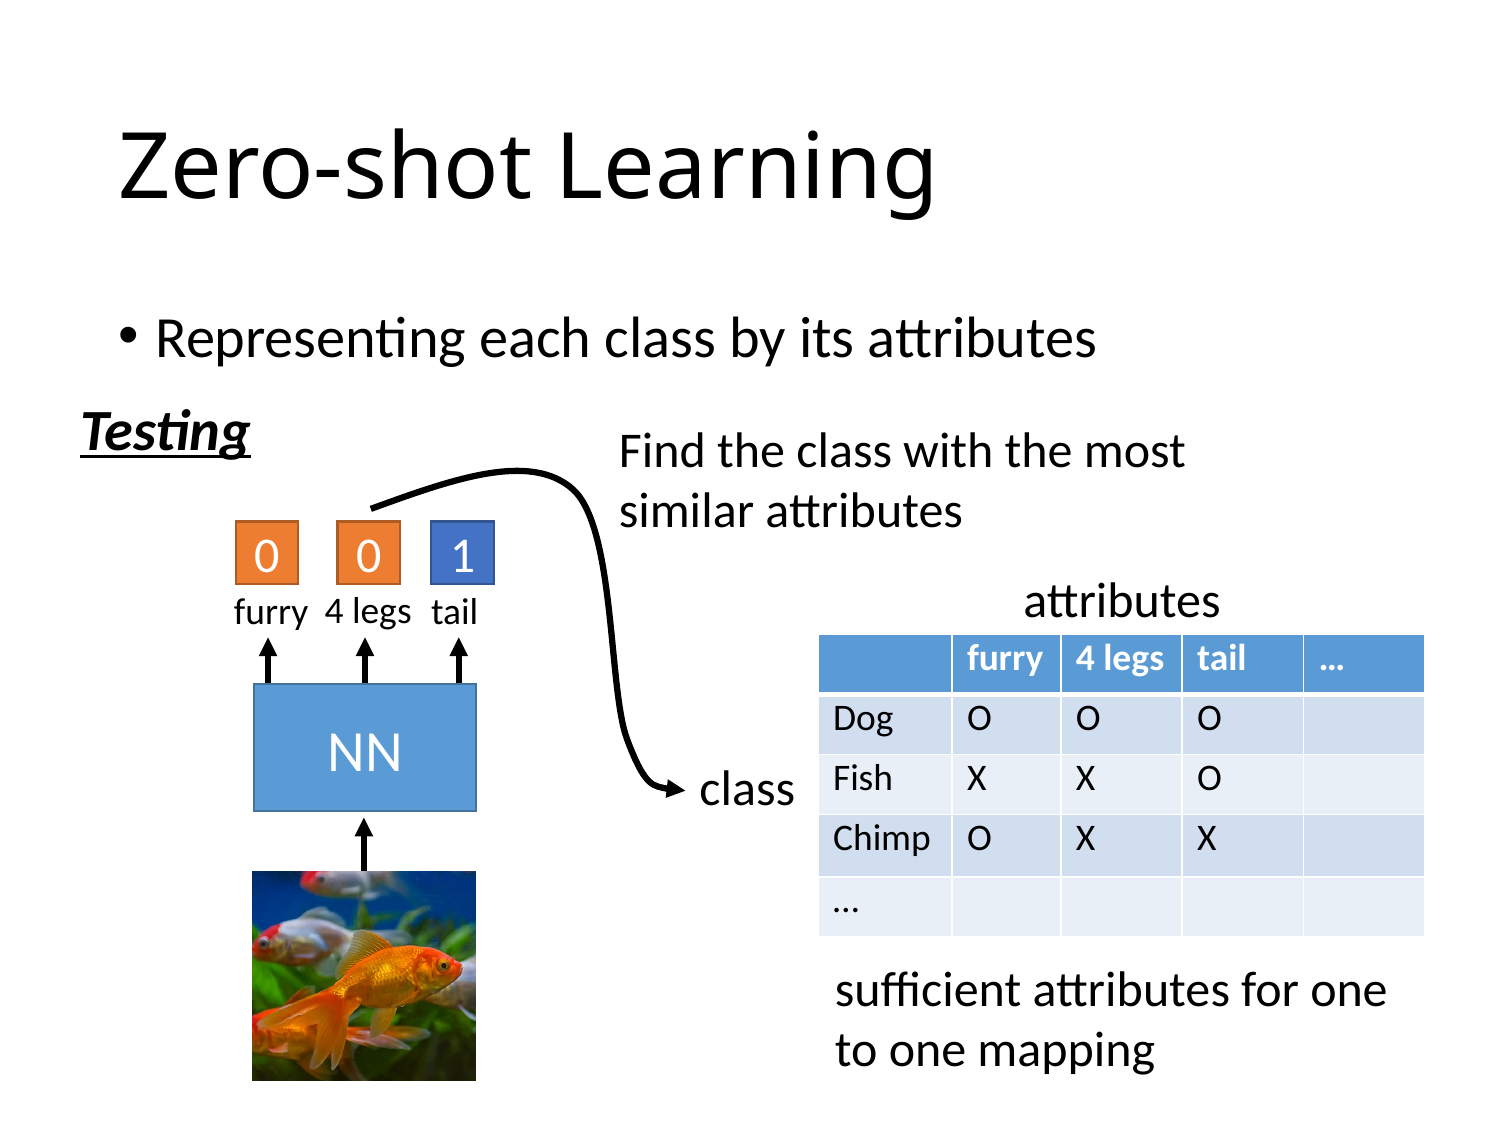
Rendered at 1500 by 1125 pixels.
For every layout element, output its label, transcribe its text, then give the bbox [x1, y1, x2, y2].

text_box class [672, 747, 823, 823]
table_cell [953, 878, 1060, 936]
table_header [819, 635, 951, 692]
table_cell X [1062, 815, 1181, 876]
text_box Testing [65, 385, 287, 470]
text_box [370, 469, 686, 797]
table_header … [1304, 635, 1424, 692]
table_cell O [1183, 697, 1303, 754]
text_box attributes [1002, 560, 1242, 635]
list Representing each class by its attributes [103, 299, 1397, 1014]
table_cell Fish [823, 755, 951, 814]
table_cell X [1183, 815, 1303, 876]
table_cell [1304, 878, 1424, 936]
table_cell [1304, 755, 1424, 814]
title Zero-shot Learning [103, 59, 1397, 278]
text_box 4 legs [305, 579, 391, 639]
text_box Find the class with the most similar attributes [604, 409, 1203, 545]
table_cell O [1183, 755, 1303, 814]
text_box NN [253, 683, 477, 812]
table_cell [1304, 815, 1424, 876]
table_cell Chimp [819, 815, 951, 876]
table_cell Dog [819, 697, 951, 754]
text_box tail [391, 579, 517, 640]
table_cell [1062, 878, 1181, 936]
table_cell [1183, 878, 1303, 936]
text_box 0 [235, 520, 299, 585]
table_header tail [1183, 635, 1303, 692]
text_box furry [208, 579, 334, 640]
text_box sufficient attributes for one to one mapping [820, 948, 1423, 1084]
table_cell [1304, 697, 1424, 754]
table_header furry [953, 635, 1060, 692]
table_cell X [953, 755, 1060, 814]
table_cell … [819, 878, 951, 936]
table_header 4 legs [1062, 635, 1181, 692]
table_cell X [1062, 755, 1181, 814]
table_cell O [1062, 697, 1181, 754]
table_cell O [953, 815, 1060, 876]
text_box 0 [336, 520, 401, 585]
picture [252, 871, 476, 1081]
text_box 1 [430, 520, 495, 585]
table_cell O [953, 697, 1060, 754]
